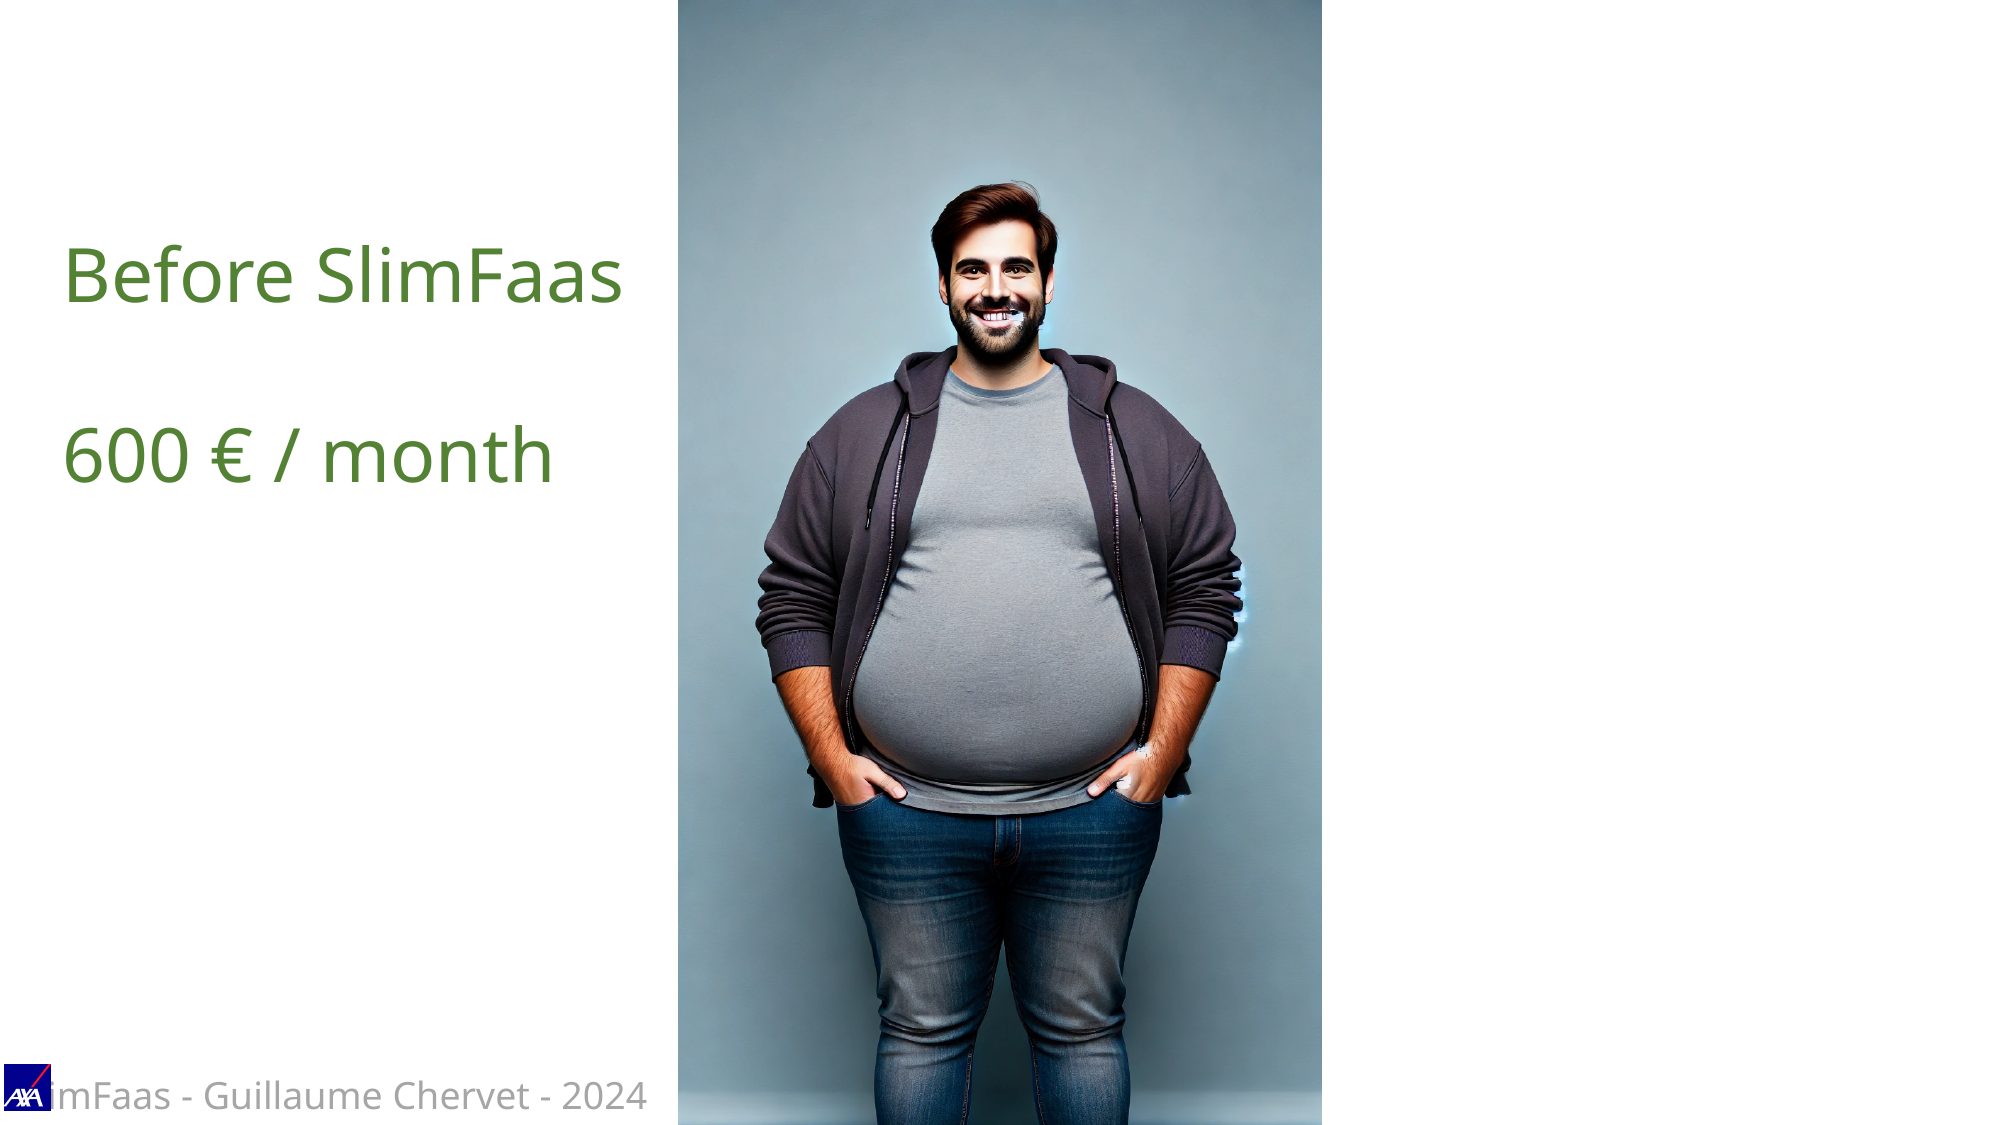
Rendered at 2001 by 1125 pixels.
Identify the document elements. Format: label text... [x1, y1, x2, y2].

picture [4, 1064, 51, 1111]
picture [678, 0, 1322, 1125]
text_box SlimFaas - Guillaume Chervet - 2024 [0, 1064, 663, 1125]
text_box Before SlimFaas 600 € / month [47, 220, 678, 506]
